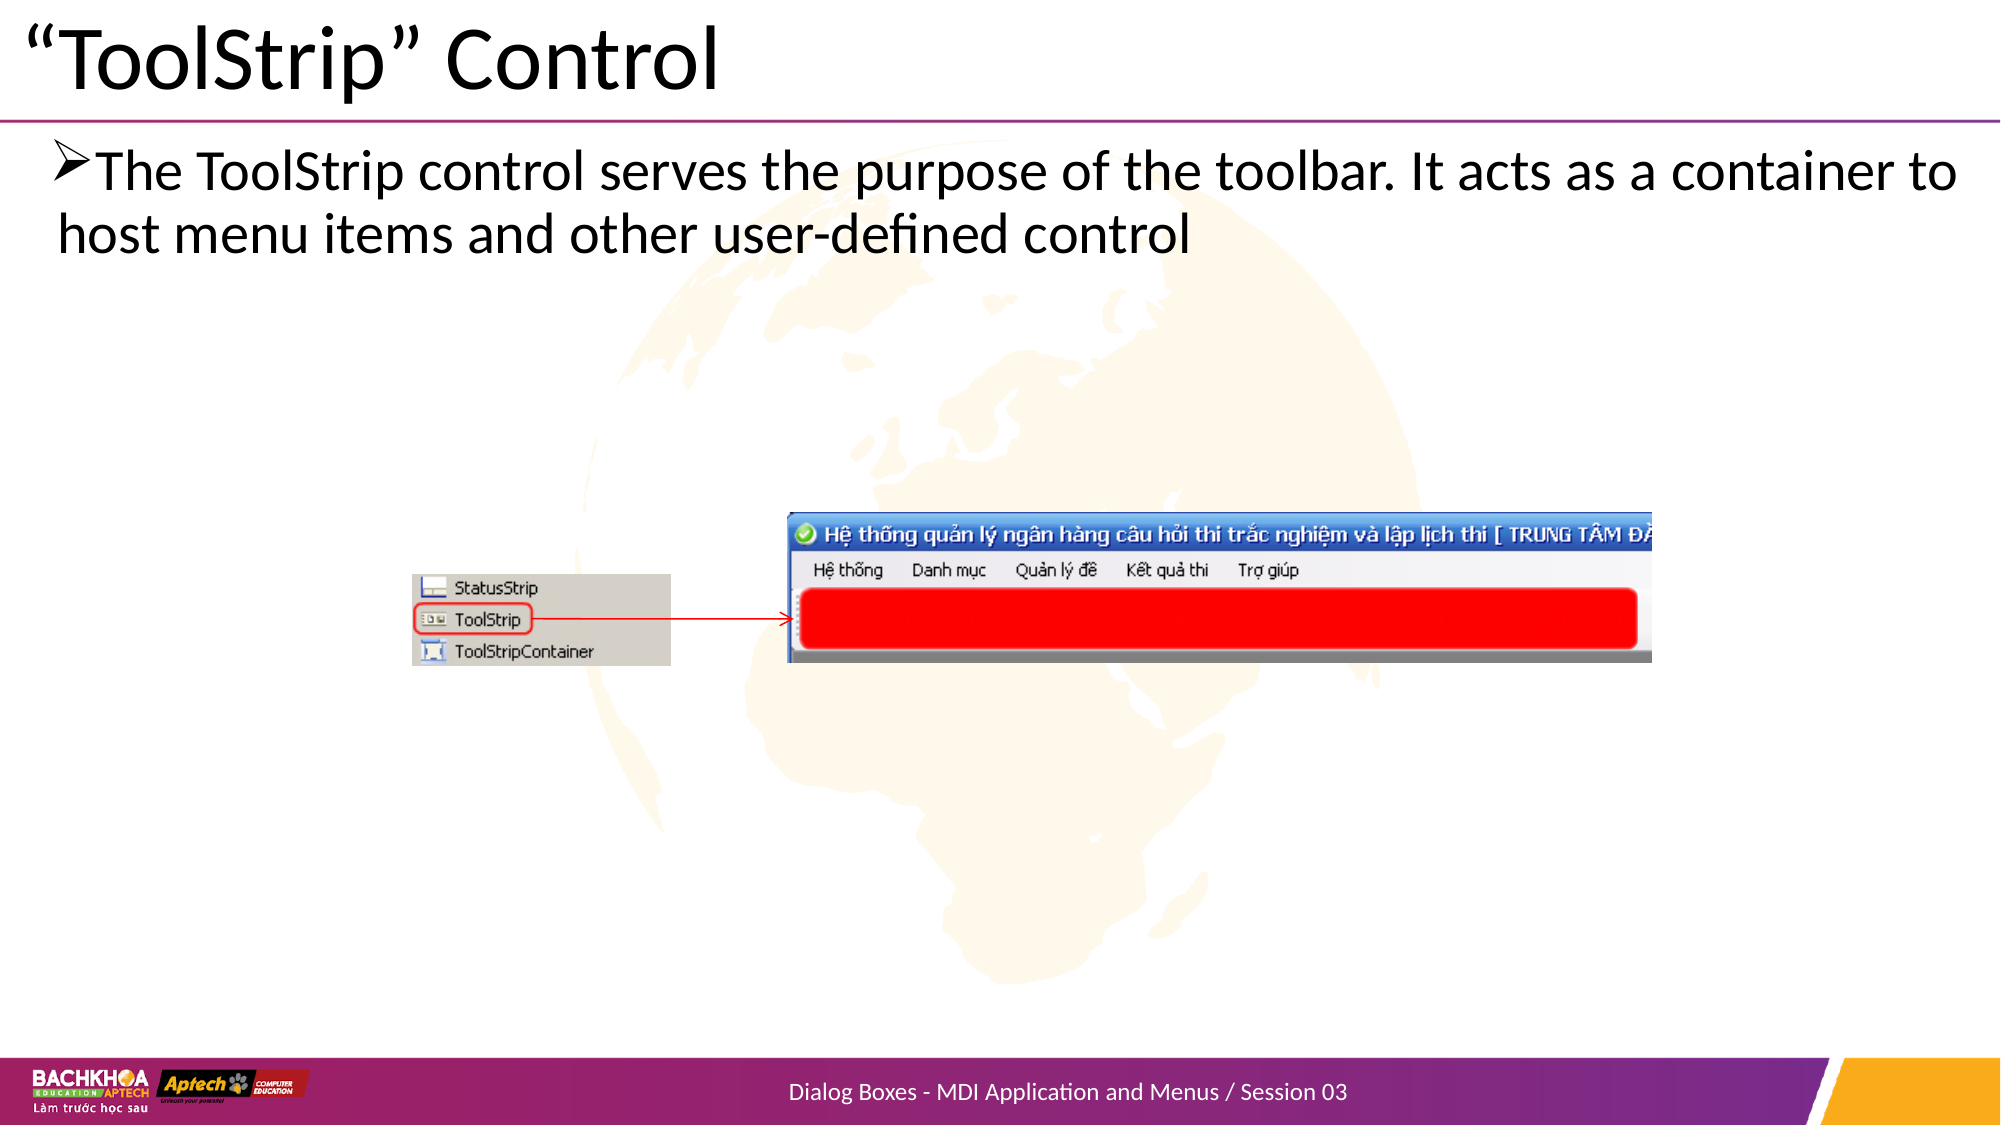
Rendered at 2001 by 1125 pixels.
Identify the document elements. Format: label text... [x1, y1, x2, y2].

title “ToolStrip” Control [5, 3, 1993, 116]
picture [0, 0, 2001, 1125]
list The ToolStrip control serves the purpose of the toolbar. It acts as a container to host menu items and other user-defined control [5, 125, 1993, 1014]
footer Dialog Boxes - MDI Application and Menus / Session 03 [324, 1060, 1813, 1120]
